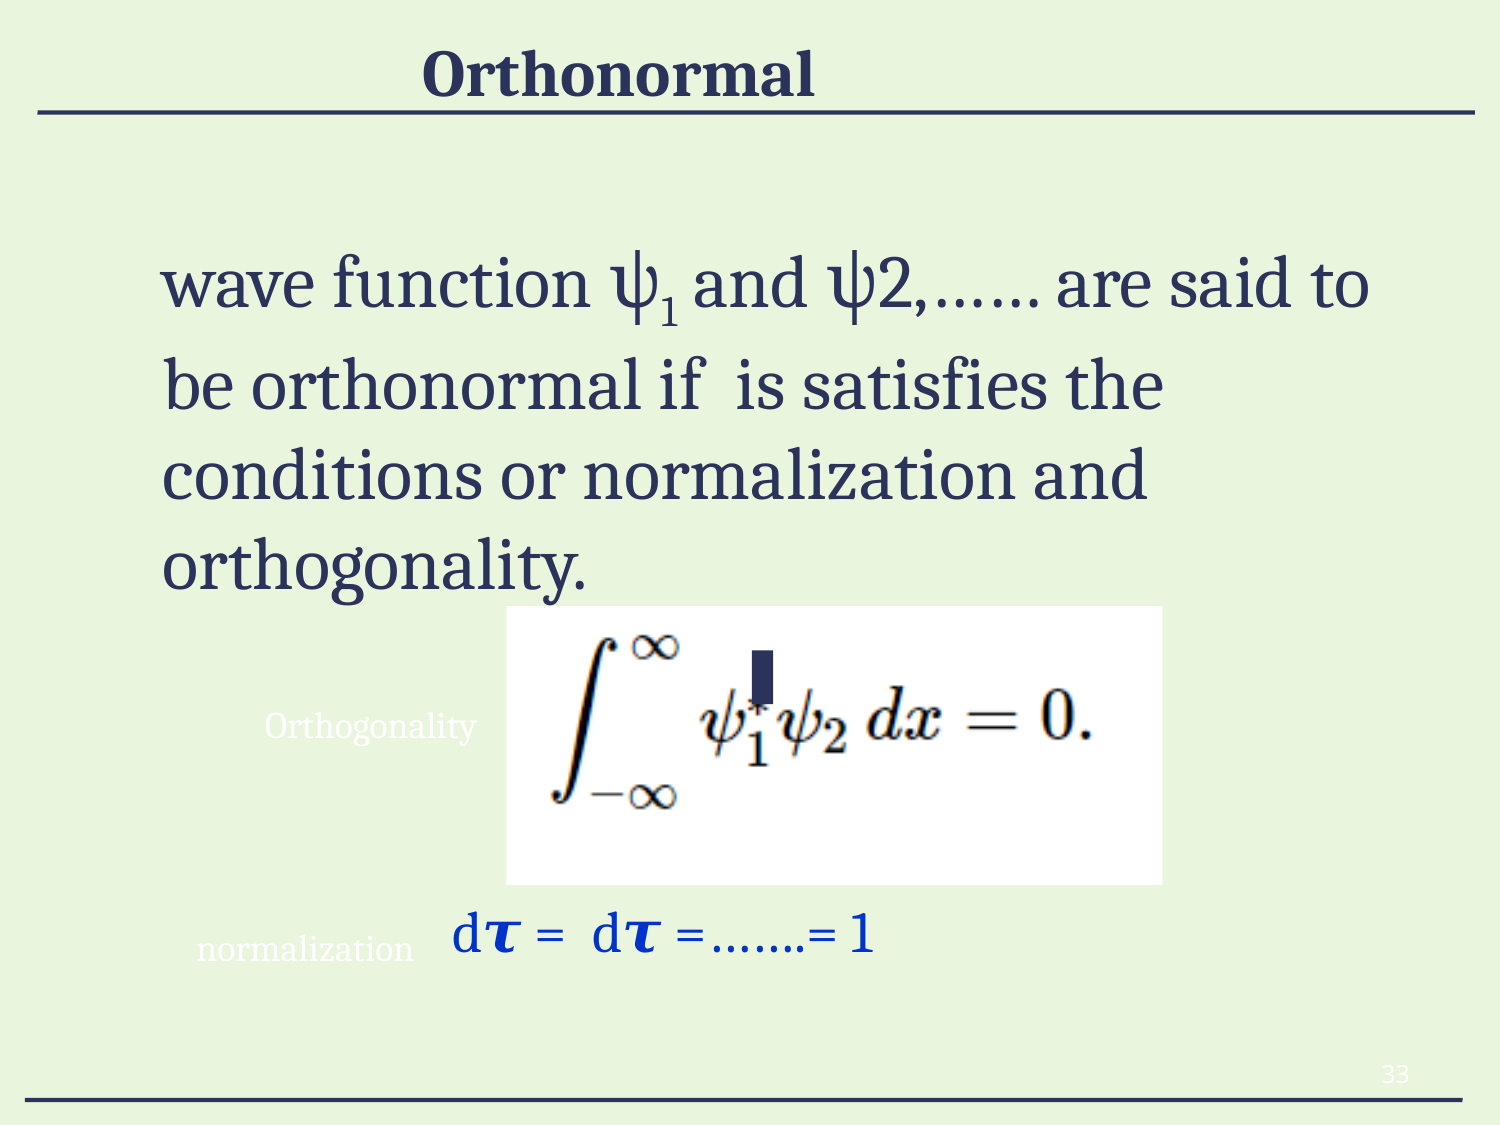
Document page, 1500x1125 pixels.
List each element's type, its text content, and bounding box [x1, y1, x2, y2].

text_box Orthonormal [407, 22, 1423, 118]
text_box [506, 605, 1163, 885]
text_box wave function ψ1 and ψ2,…… are said to be orthonormal if is satisfies the conditions or normalization and orthogonality. [147, 224, 1423, 613]
text_box normalization [181, 916, 532, 977]
text_box Orthogonality [249, 693, 501, 754]
slide_number 33 [1074, 1024, 1426, 1101]
